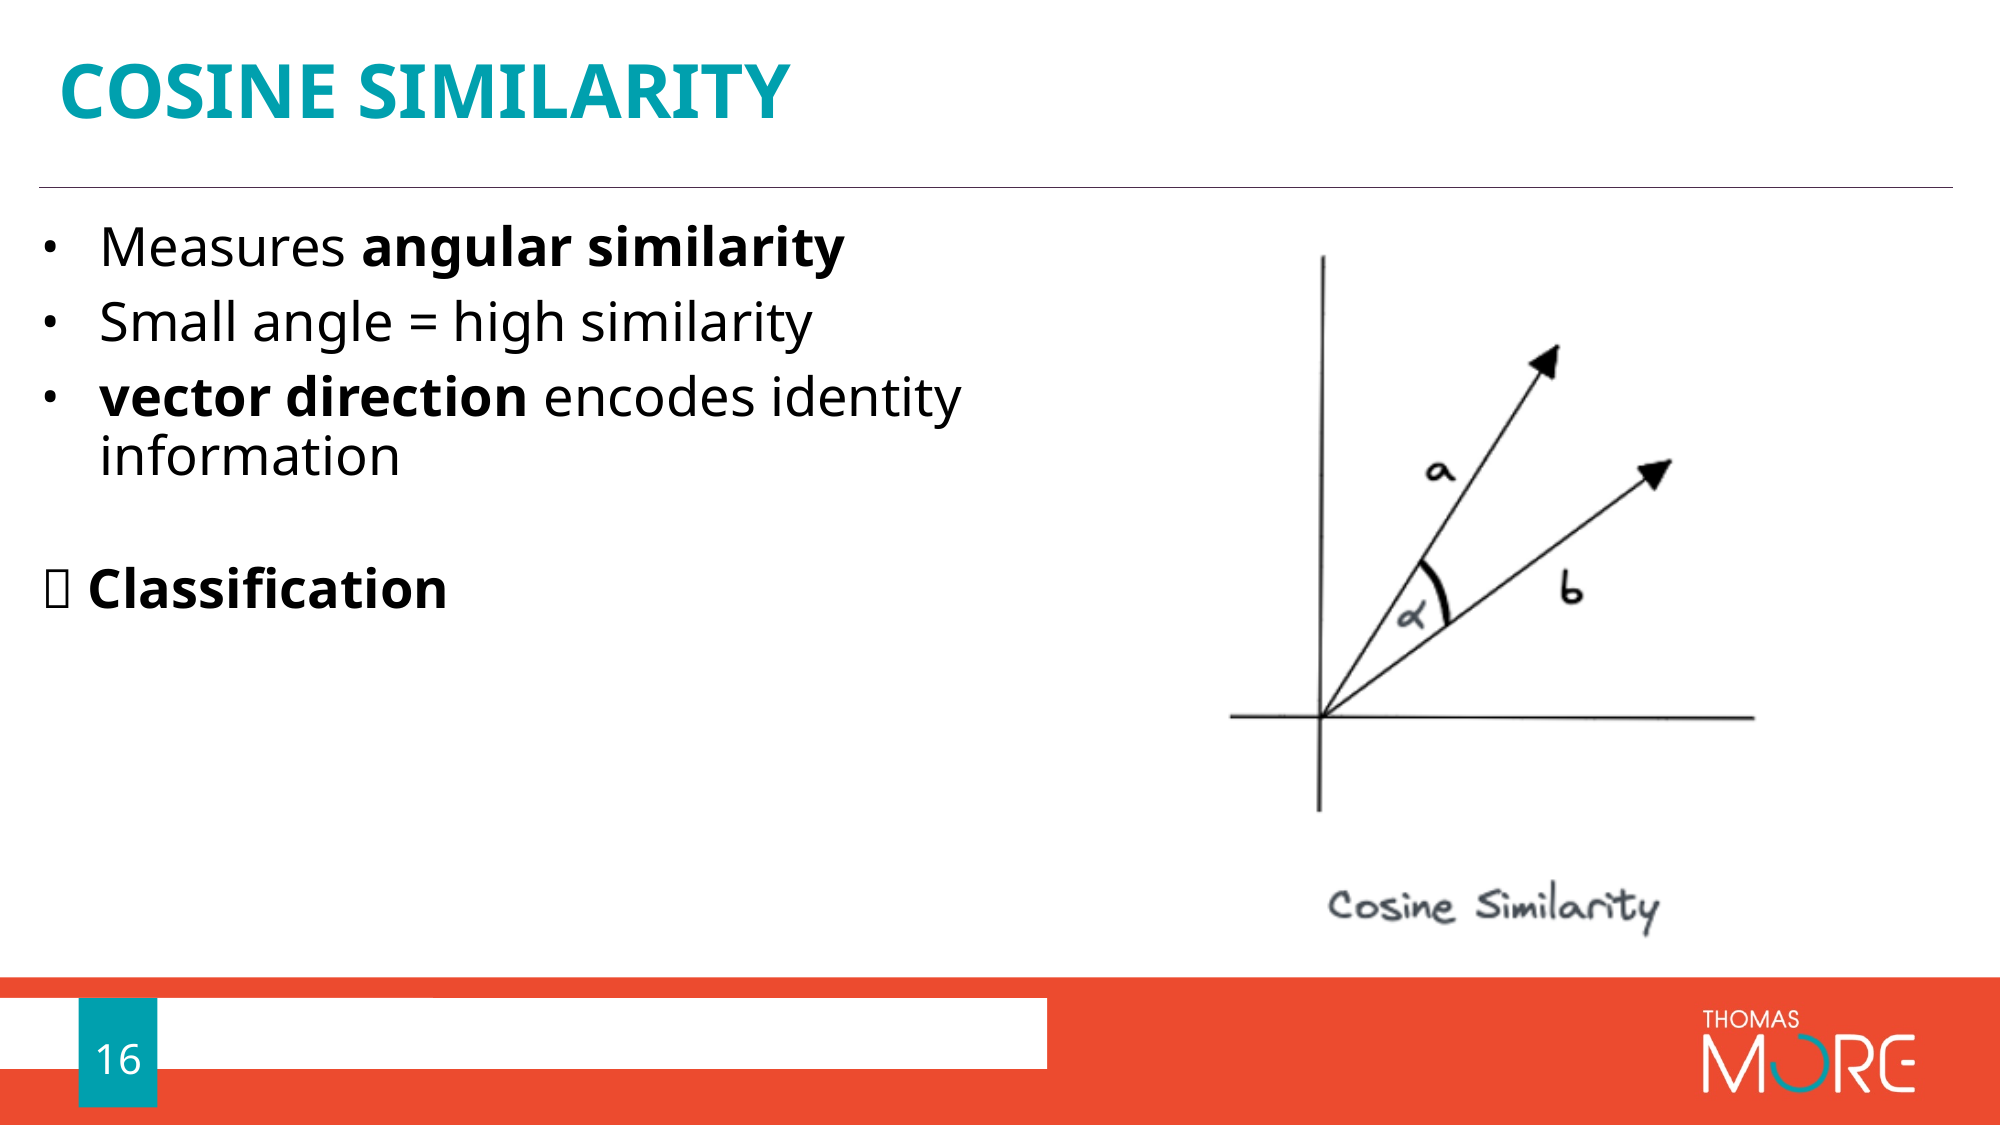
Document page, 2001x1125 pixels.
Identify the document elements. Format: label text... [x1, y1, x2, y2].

picture [1673, 980, 1944, 1122]
list Measures angular similarity Small angle = high similarity vector direction encodes identity information  Classification [0, 219, 969, 966]
slide_number 16 [78, 998, 158, 1108]
title Cosine similarity [0, 0, 2000, 188]
picture [1165, 206, 1817, 966]
footer [165, 998, 1048, 1069]
